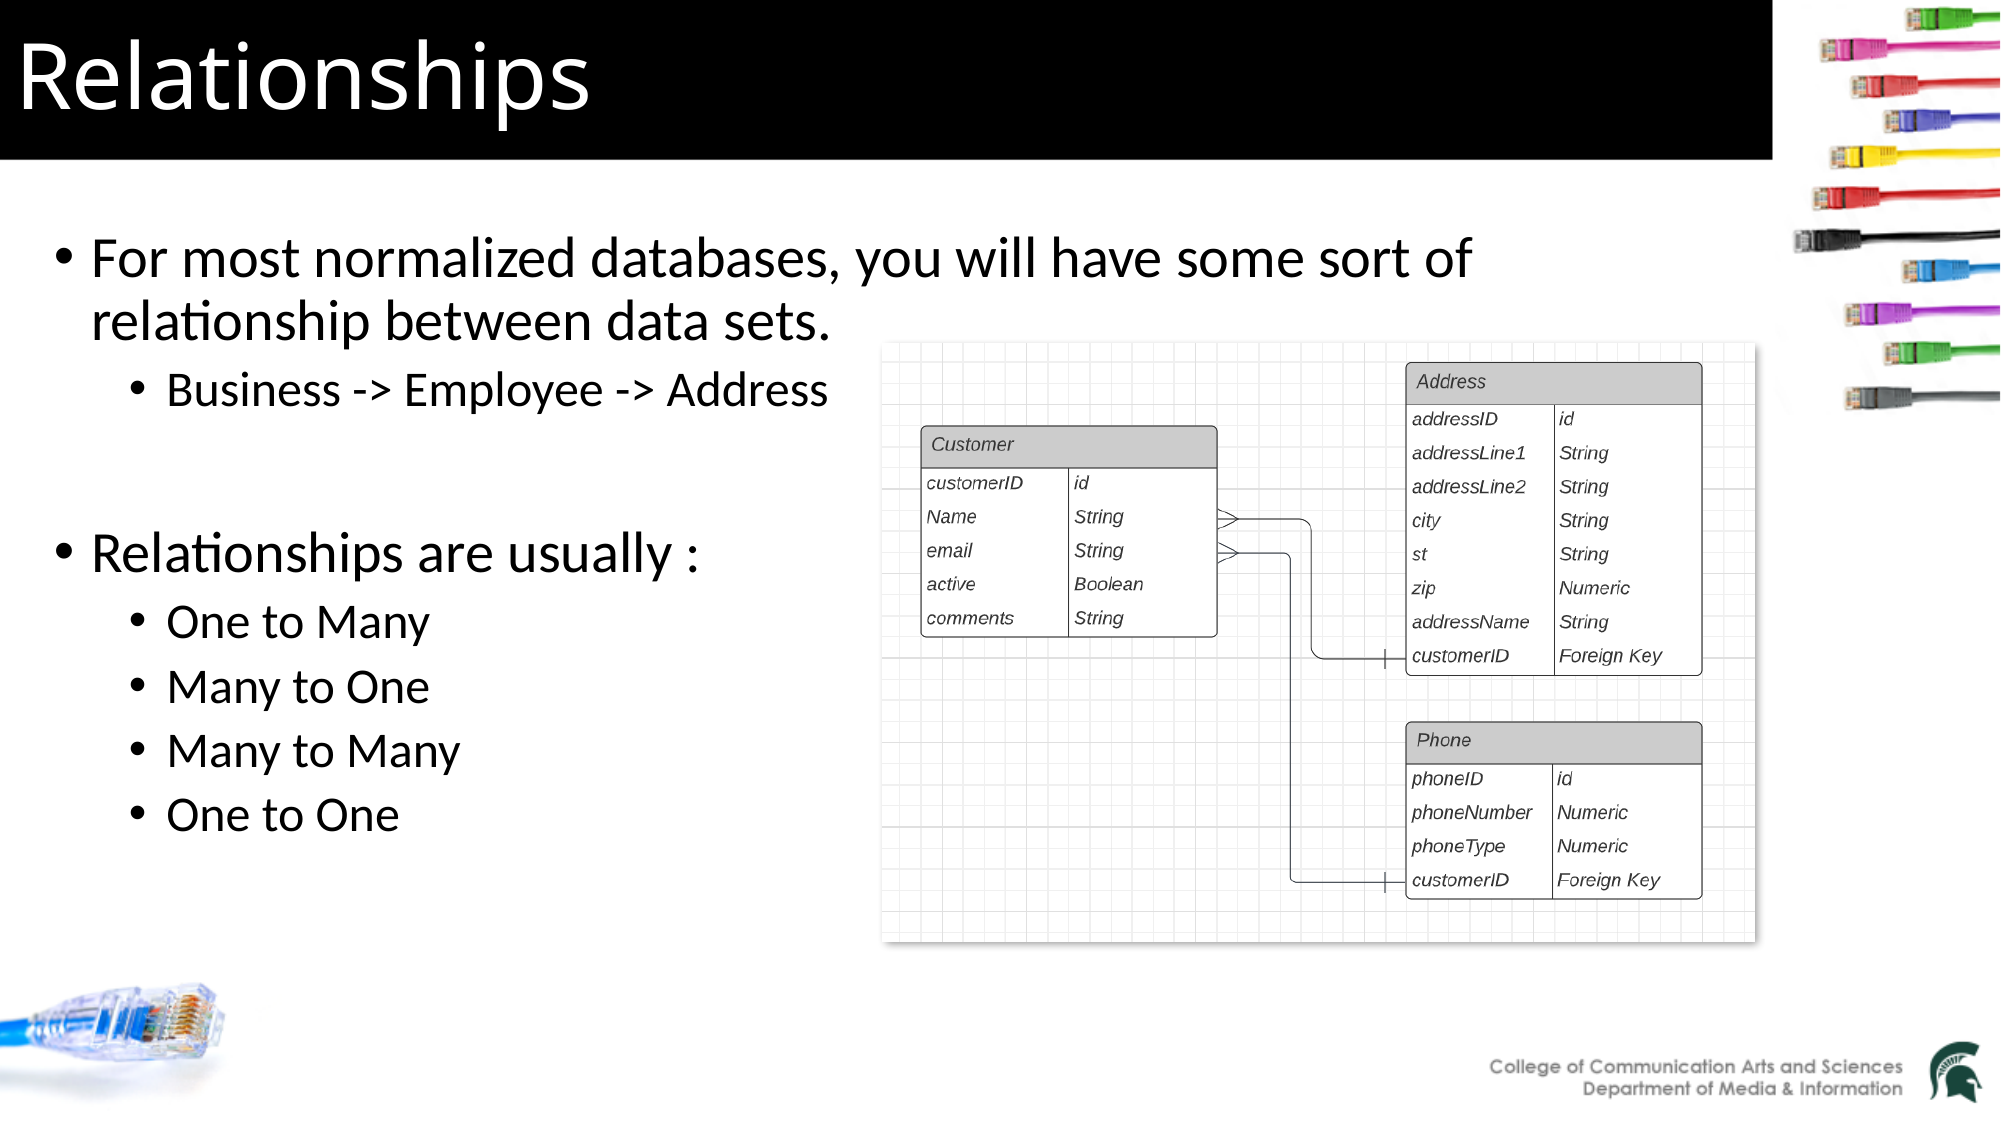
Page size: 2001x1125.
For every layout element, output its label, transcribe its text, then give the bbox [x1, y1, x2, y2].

list For most normalized databases, you will have some sort of relationship between data sets. Business -> Employee -> Address Relationships are usually : One to Many Many to One Many to Many One to One [38, 219, 1772, 963]
picture [0, 0, 2001, 1125]
title Relationships [0, 0, 1772, 161]
